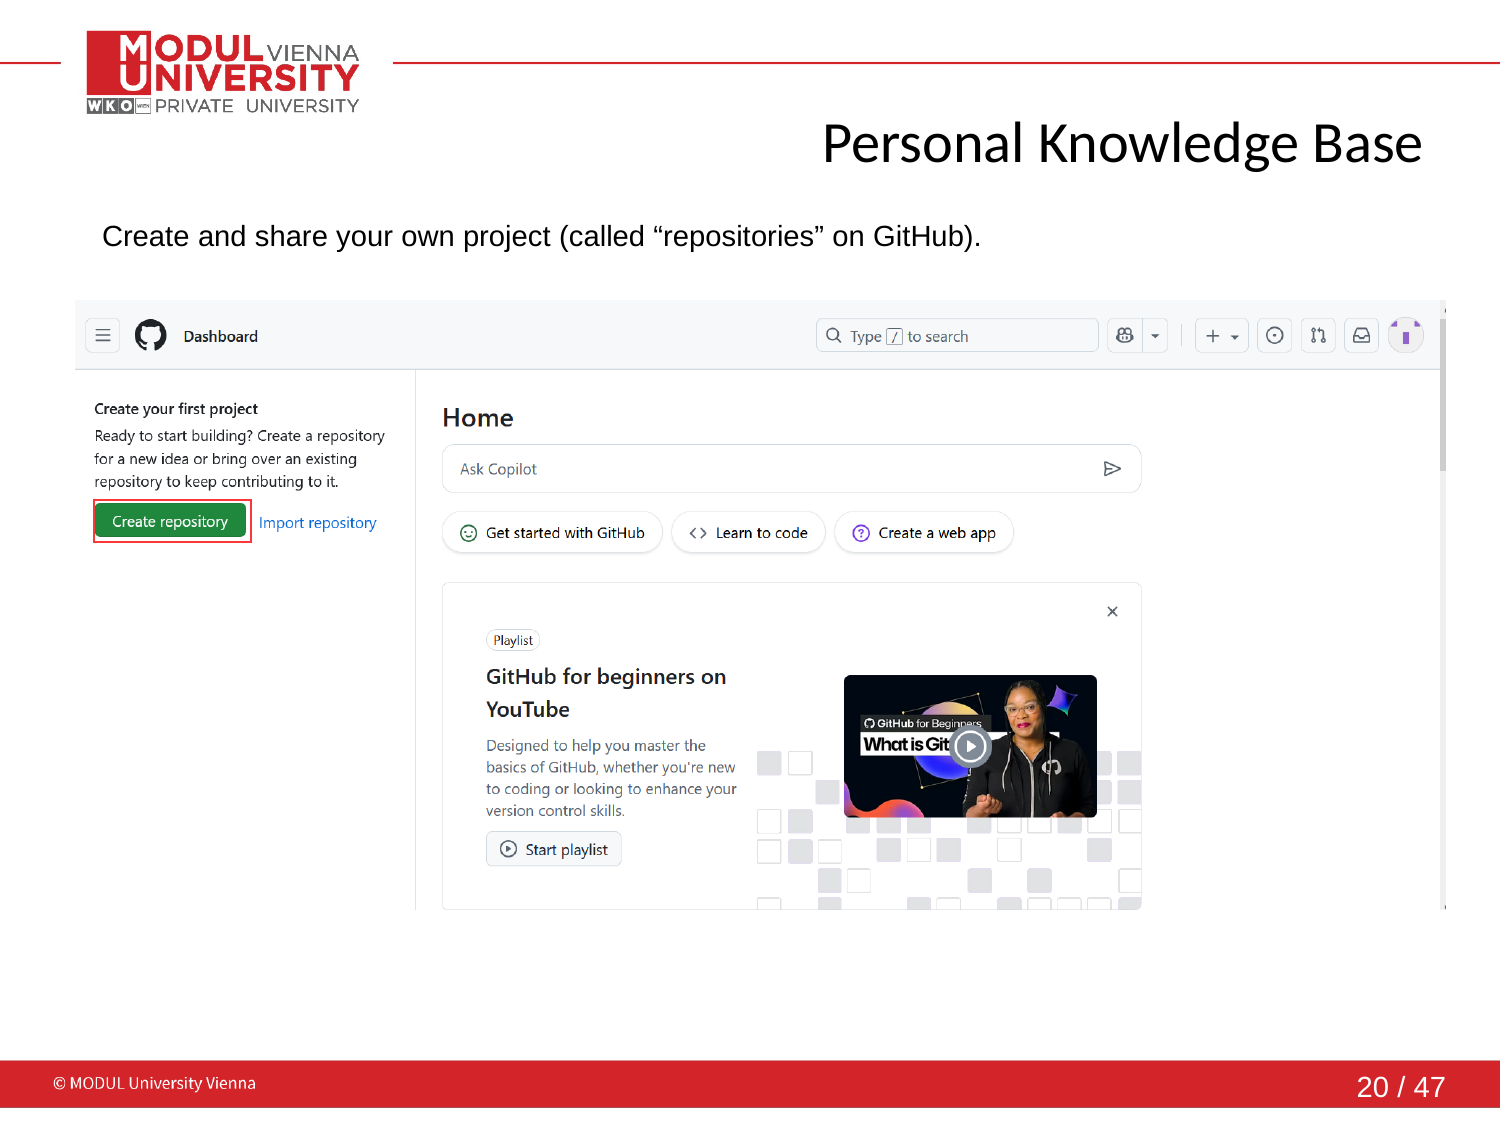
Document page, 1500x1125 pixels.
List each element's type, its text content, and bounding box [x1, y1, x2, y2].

picture [0, 0, 1500, 1125]
list Create and share your own project (called “repositories” on GitHub). [26, 186, 1474, 283]
title Personal Knowledge Base [51, 45, 1439, 186]
